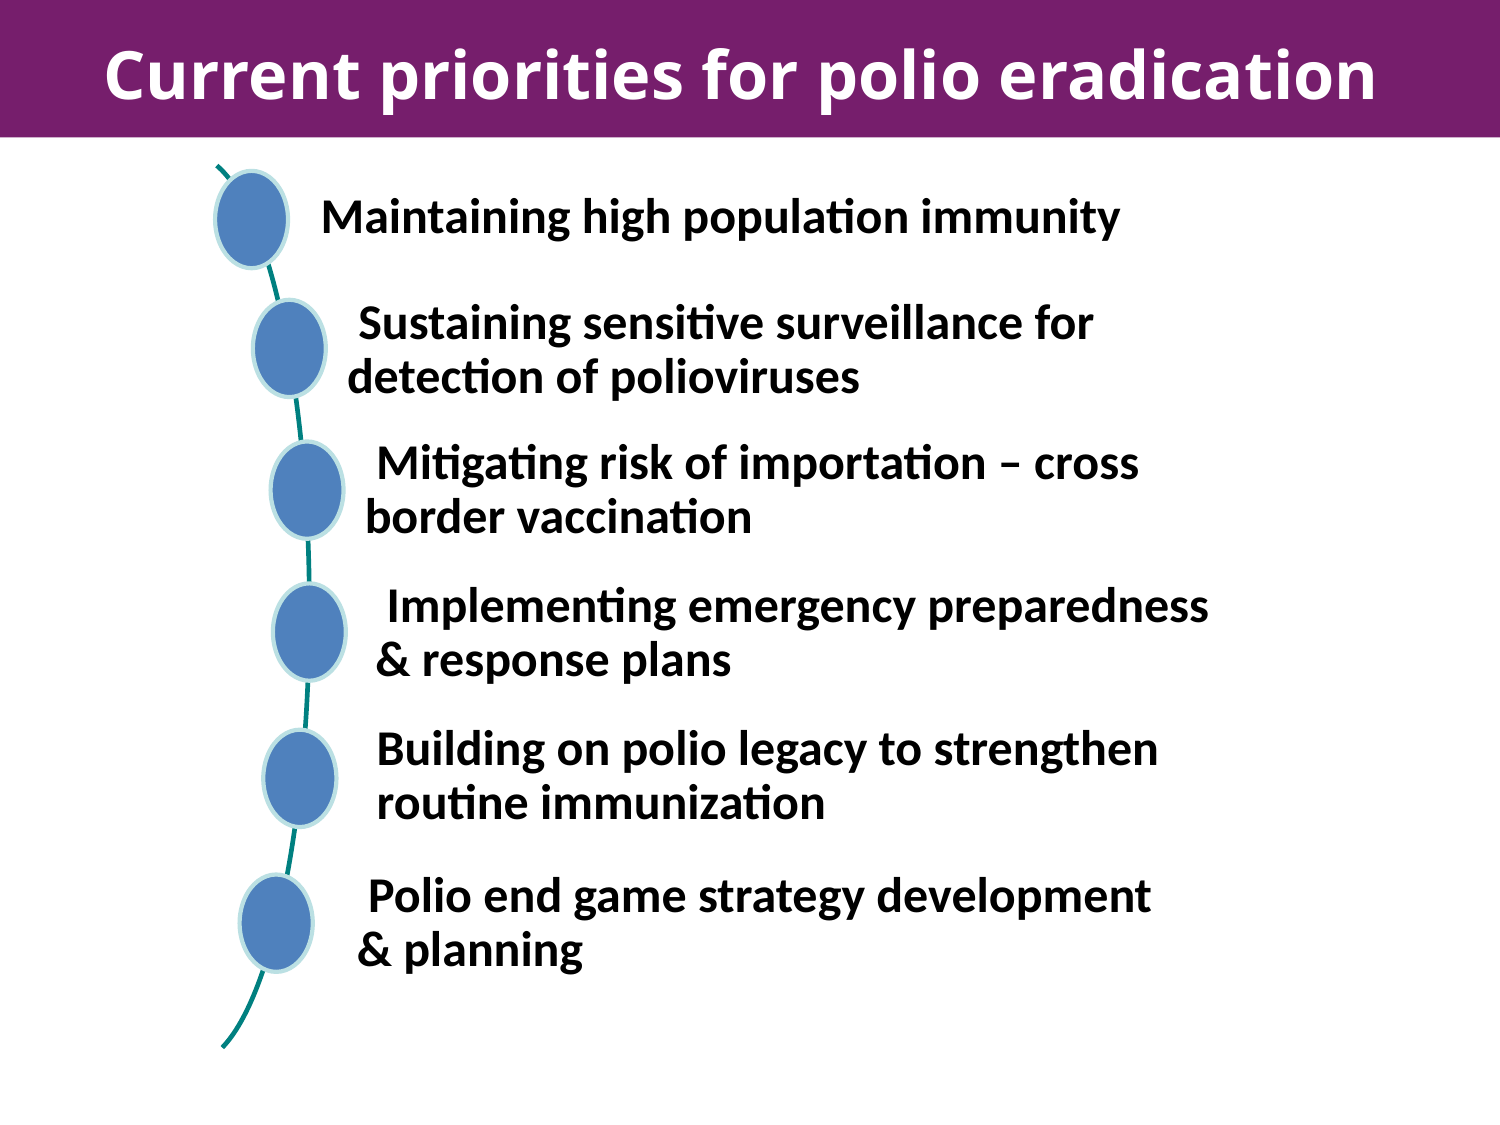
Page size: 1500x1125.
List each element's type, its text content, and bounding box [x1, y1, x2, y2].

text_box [275, 302, 1291, 398]
text_box [191, 165, 310, 1048]
text_box [252, 306, 271, 390]
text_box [237, 172, 1291, 264]
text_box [303, 586, 1291, 681]
text_box [272, 583, 316, 679]
text_box [239, 874, 292, 972]
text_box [304, 731, 1291, 821]
text_box [215, 178, 232, 261]
text_box [270, 449, 287, 531]
text_box [263, 729, 305, 828]
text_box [292, 443, 1291, 538]
text_box Current priorities for polio eradication [0, 0, 1500, 138]
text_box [285, 881, 1202, 966]
